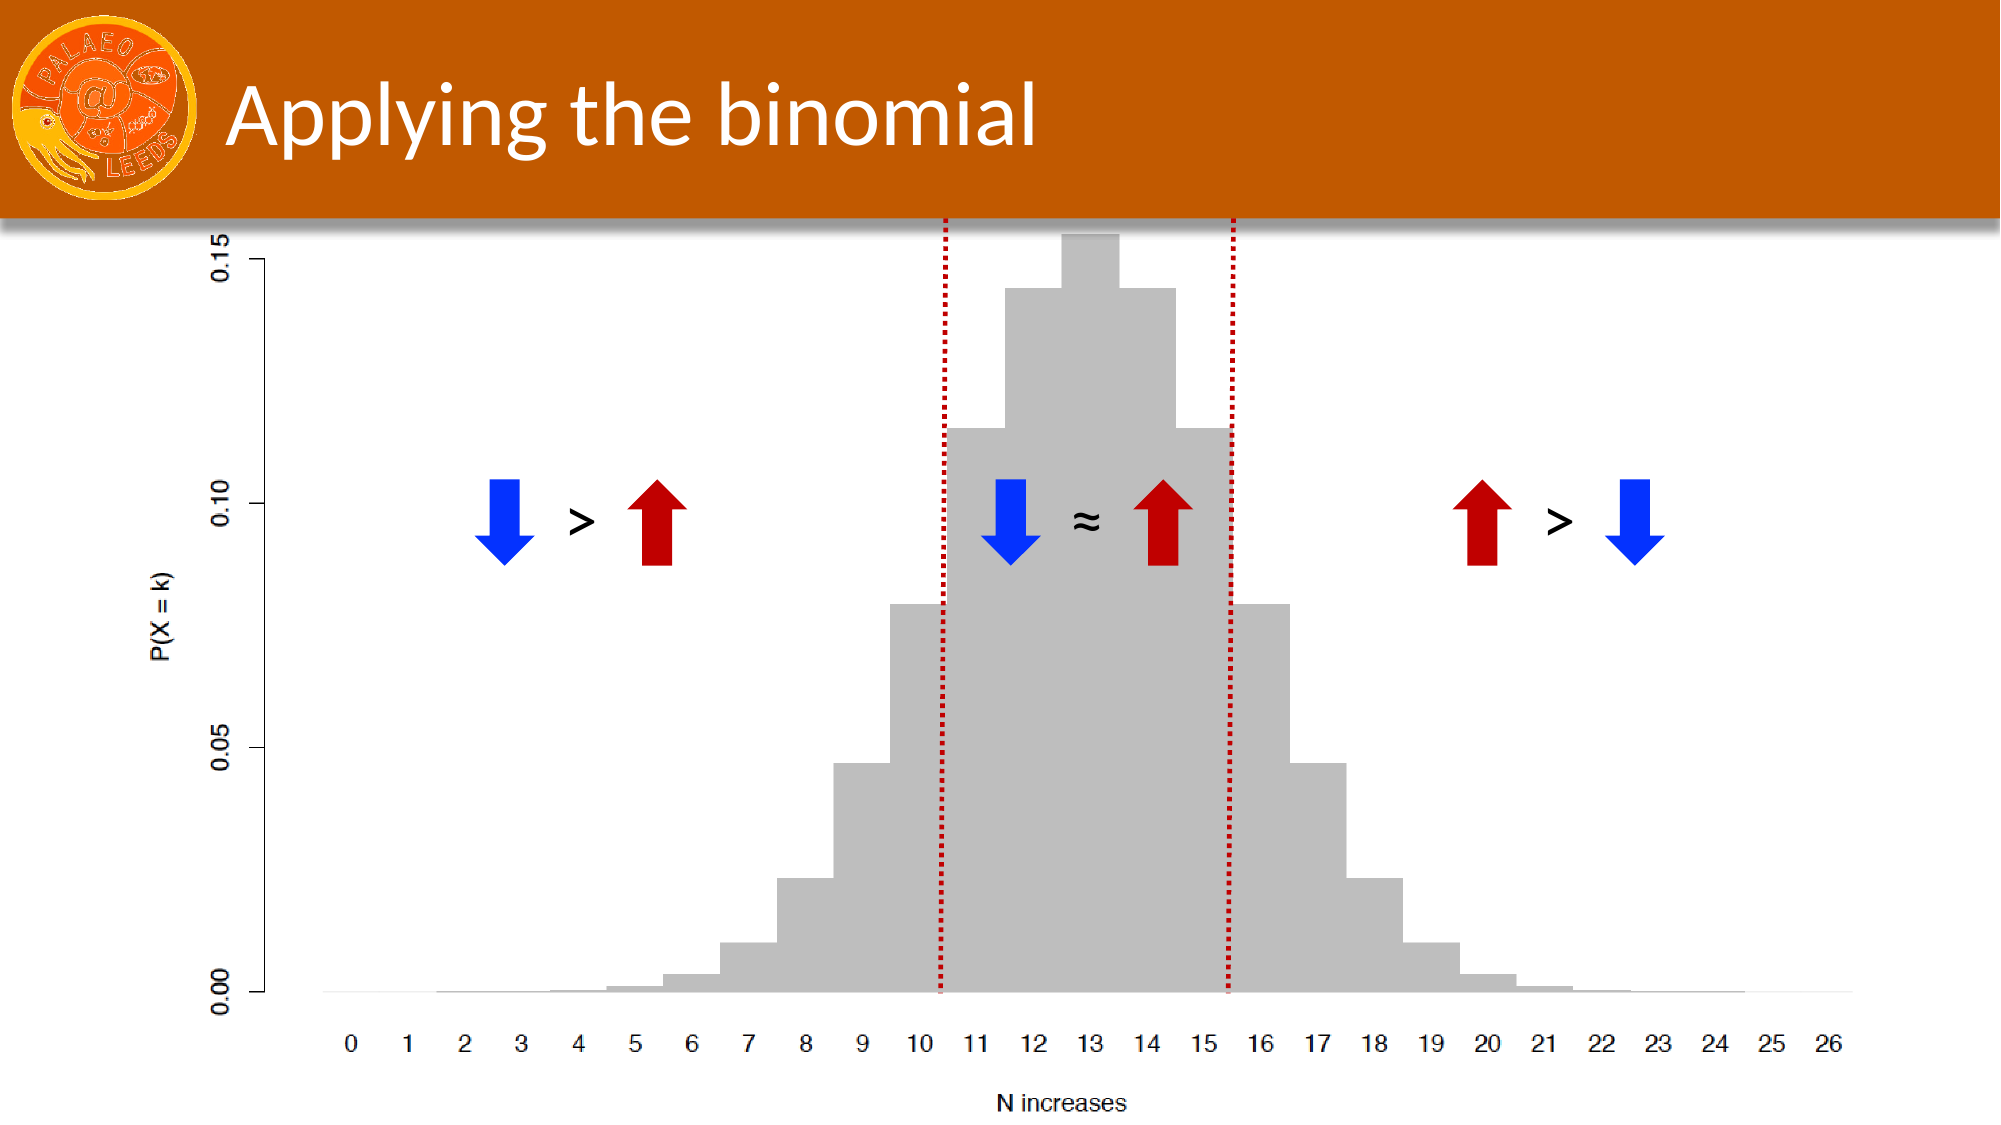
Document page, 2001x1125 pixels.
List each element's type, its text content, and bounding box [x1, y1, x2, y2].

text_box Applying the binomial [210, 17, 2000, 201]
picture [147, 222, 1853, 1125]
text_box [980, 469, 1194, 566]
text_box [474, 469, 688, 566]
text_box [1452, 469, 1665, 566]
text_box [0, 0, 2000, 219]
picture [11, 15, 197, 200]
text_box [1228, 218, 1234, 994]
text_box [940, 218, 946, 994]
